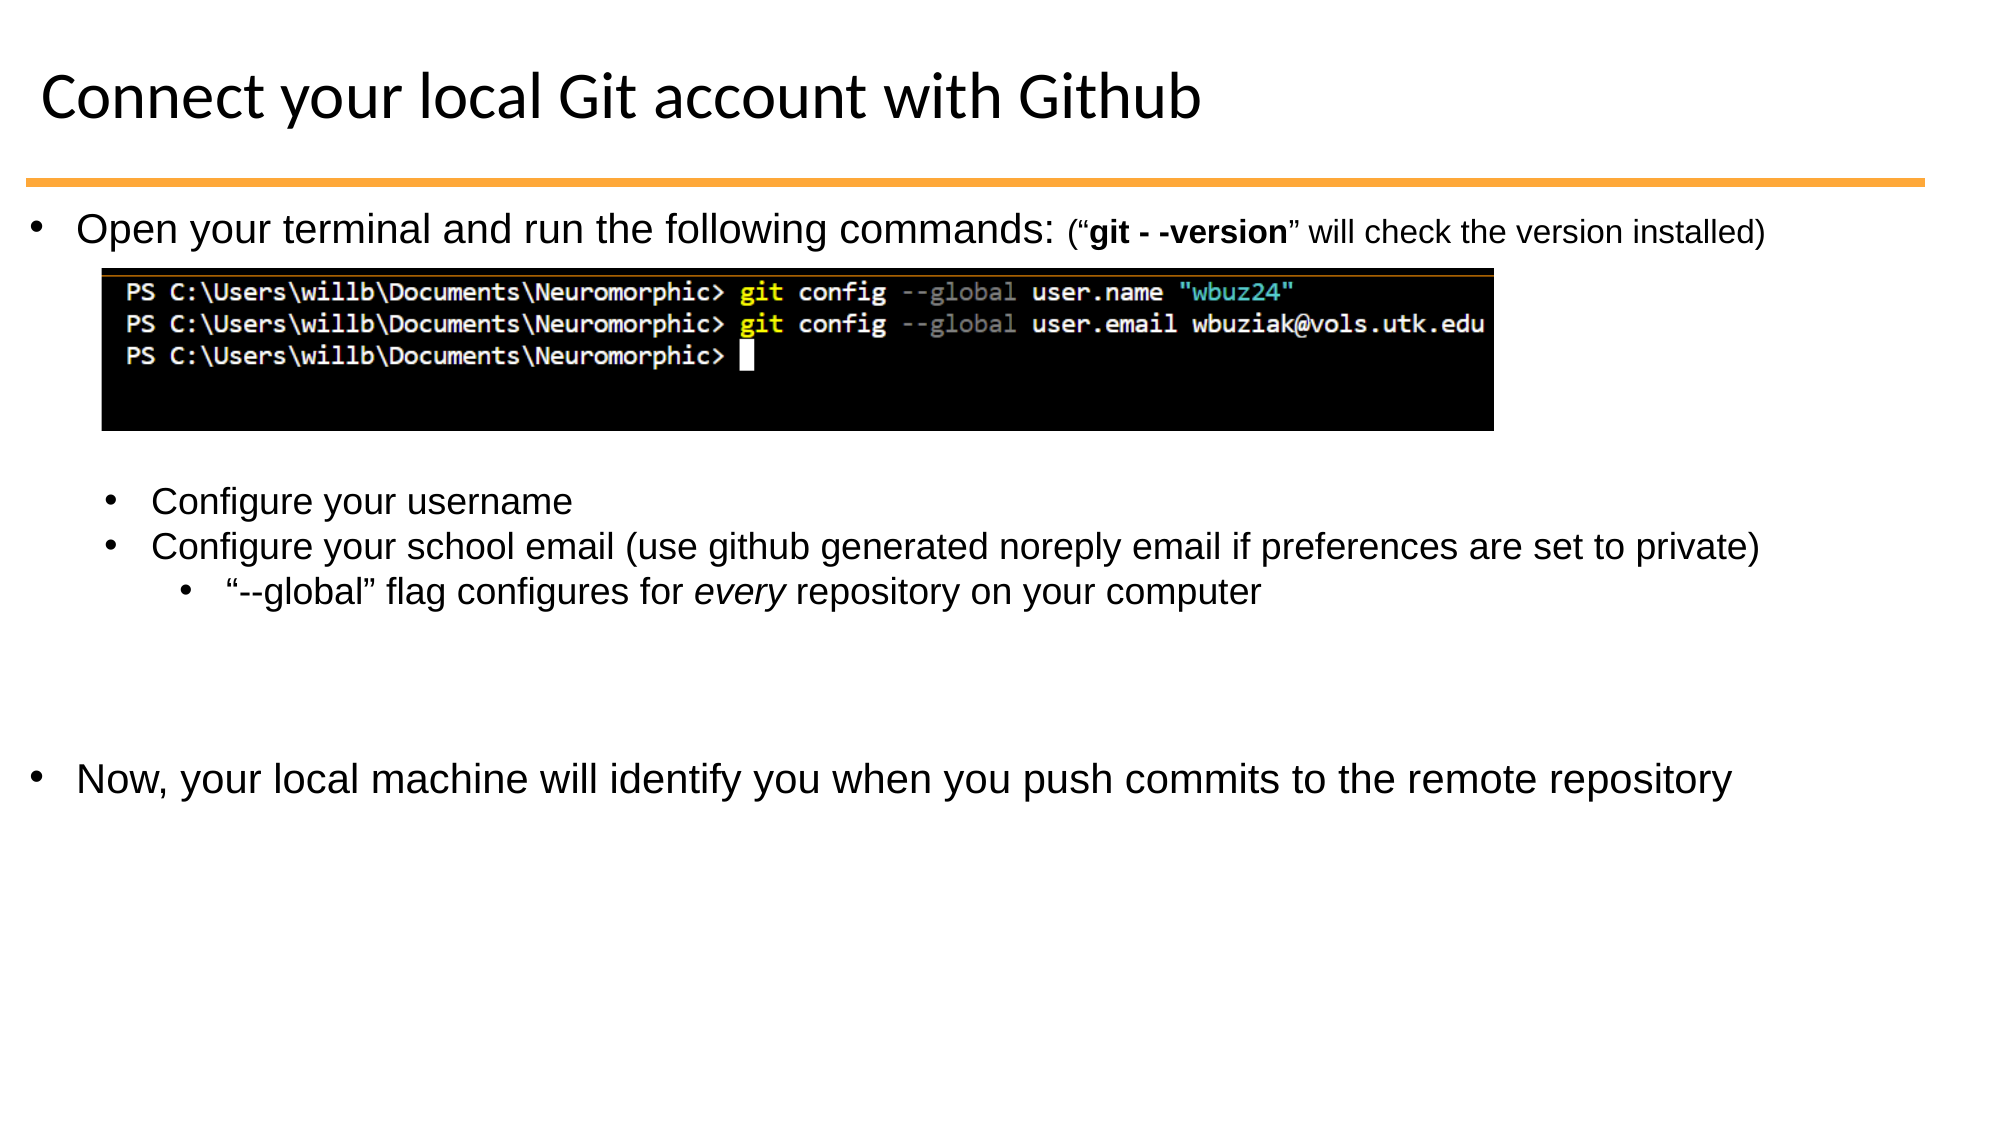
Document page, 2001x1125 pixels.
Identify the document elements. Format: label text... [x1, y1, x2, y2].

picture [101, 268, 1495, 431]
text_box Open your terminal and run the following commands: (“git - -version” will check the version installed) Configure your username Configure your school email (use github generated noreply email if preferences are set to private) “--global” flag configures for every repository on your computer Now, your local machine will identify you when you push commits to the remote repository [14, 194, 1982, 809]
text_box Connect your local Git account with Github [26, 44, 1854, 140]
